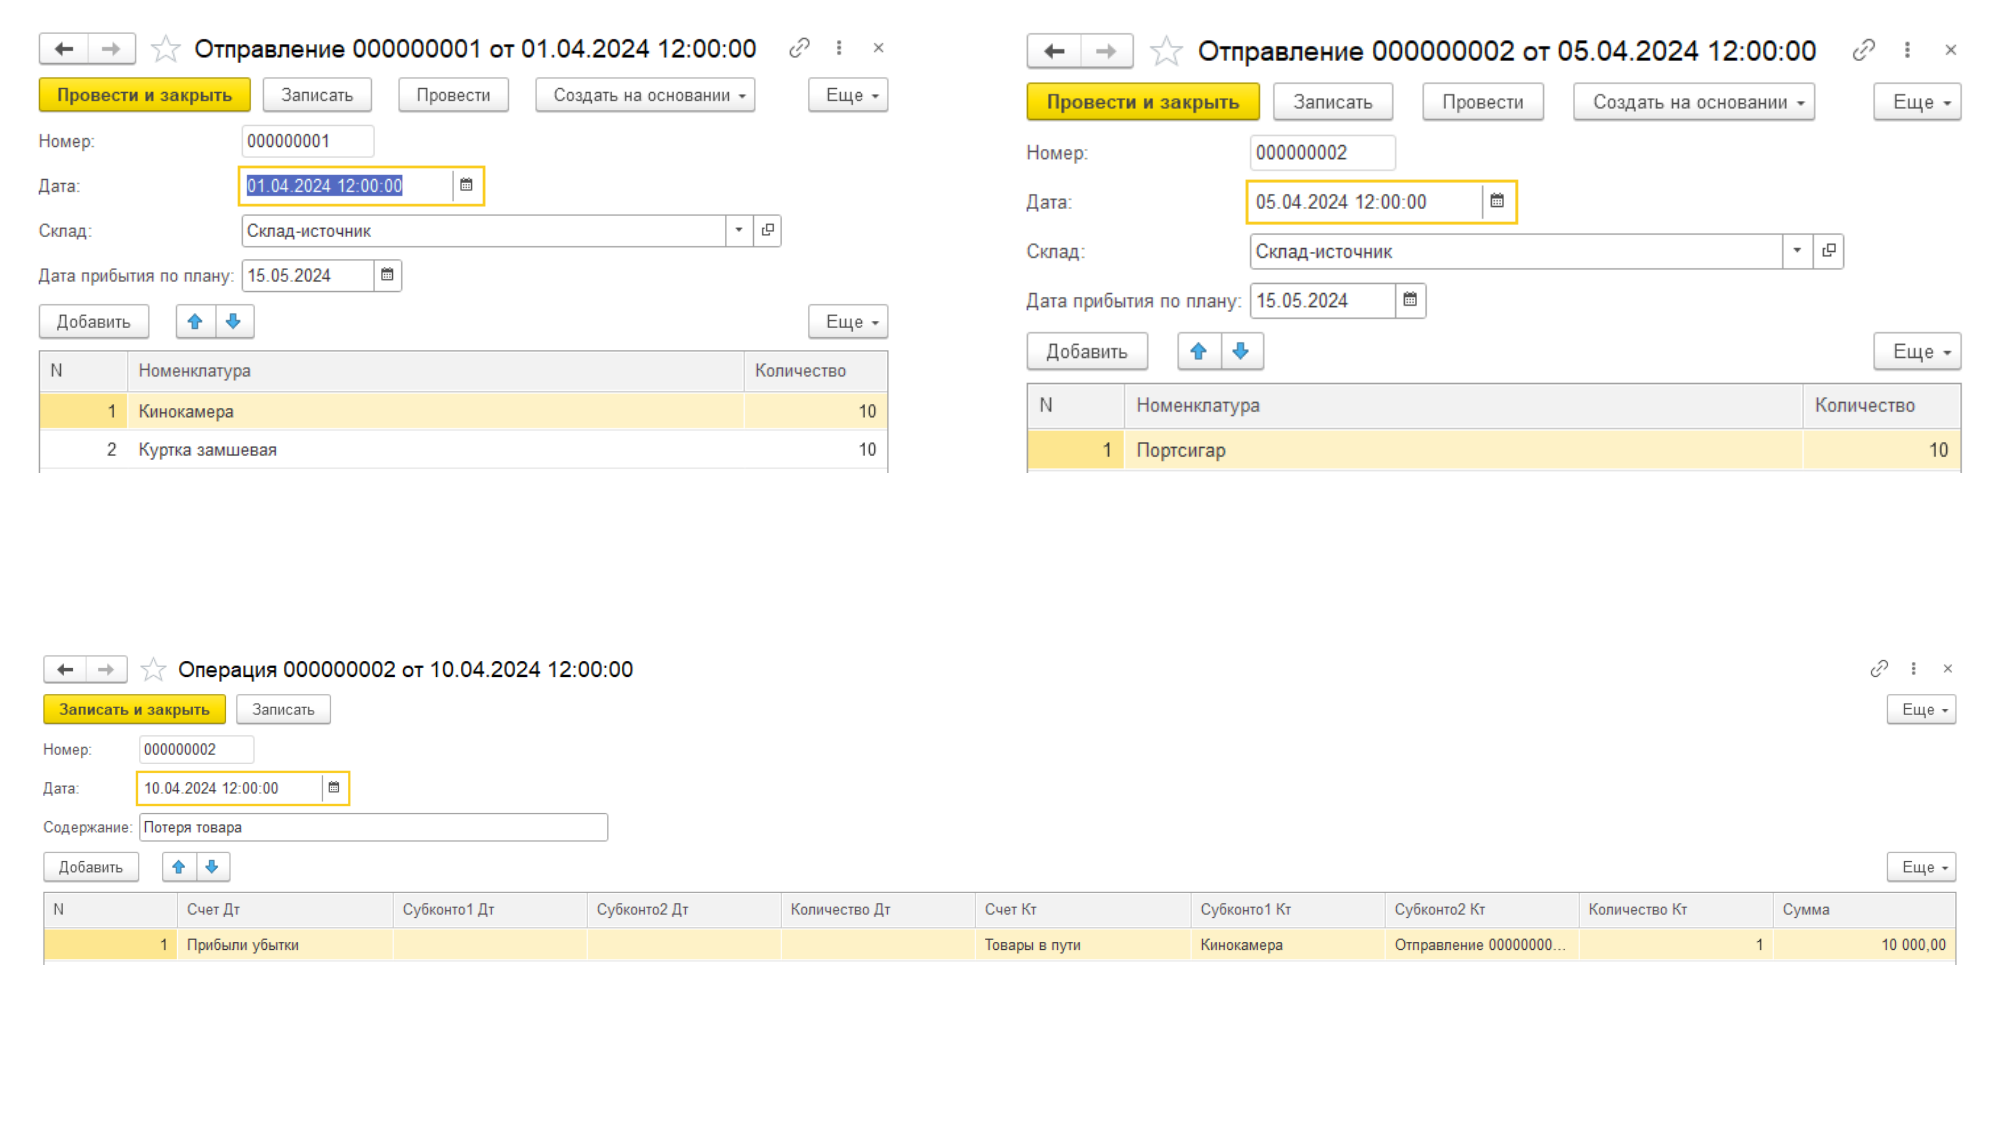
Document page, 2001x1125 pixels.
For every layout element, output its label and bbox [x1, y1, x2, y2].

picture [40, 652, 1960, 965]
picture [1024, 29, 1965, 473]
picture [35, 30, 890, 473]
